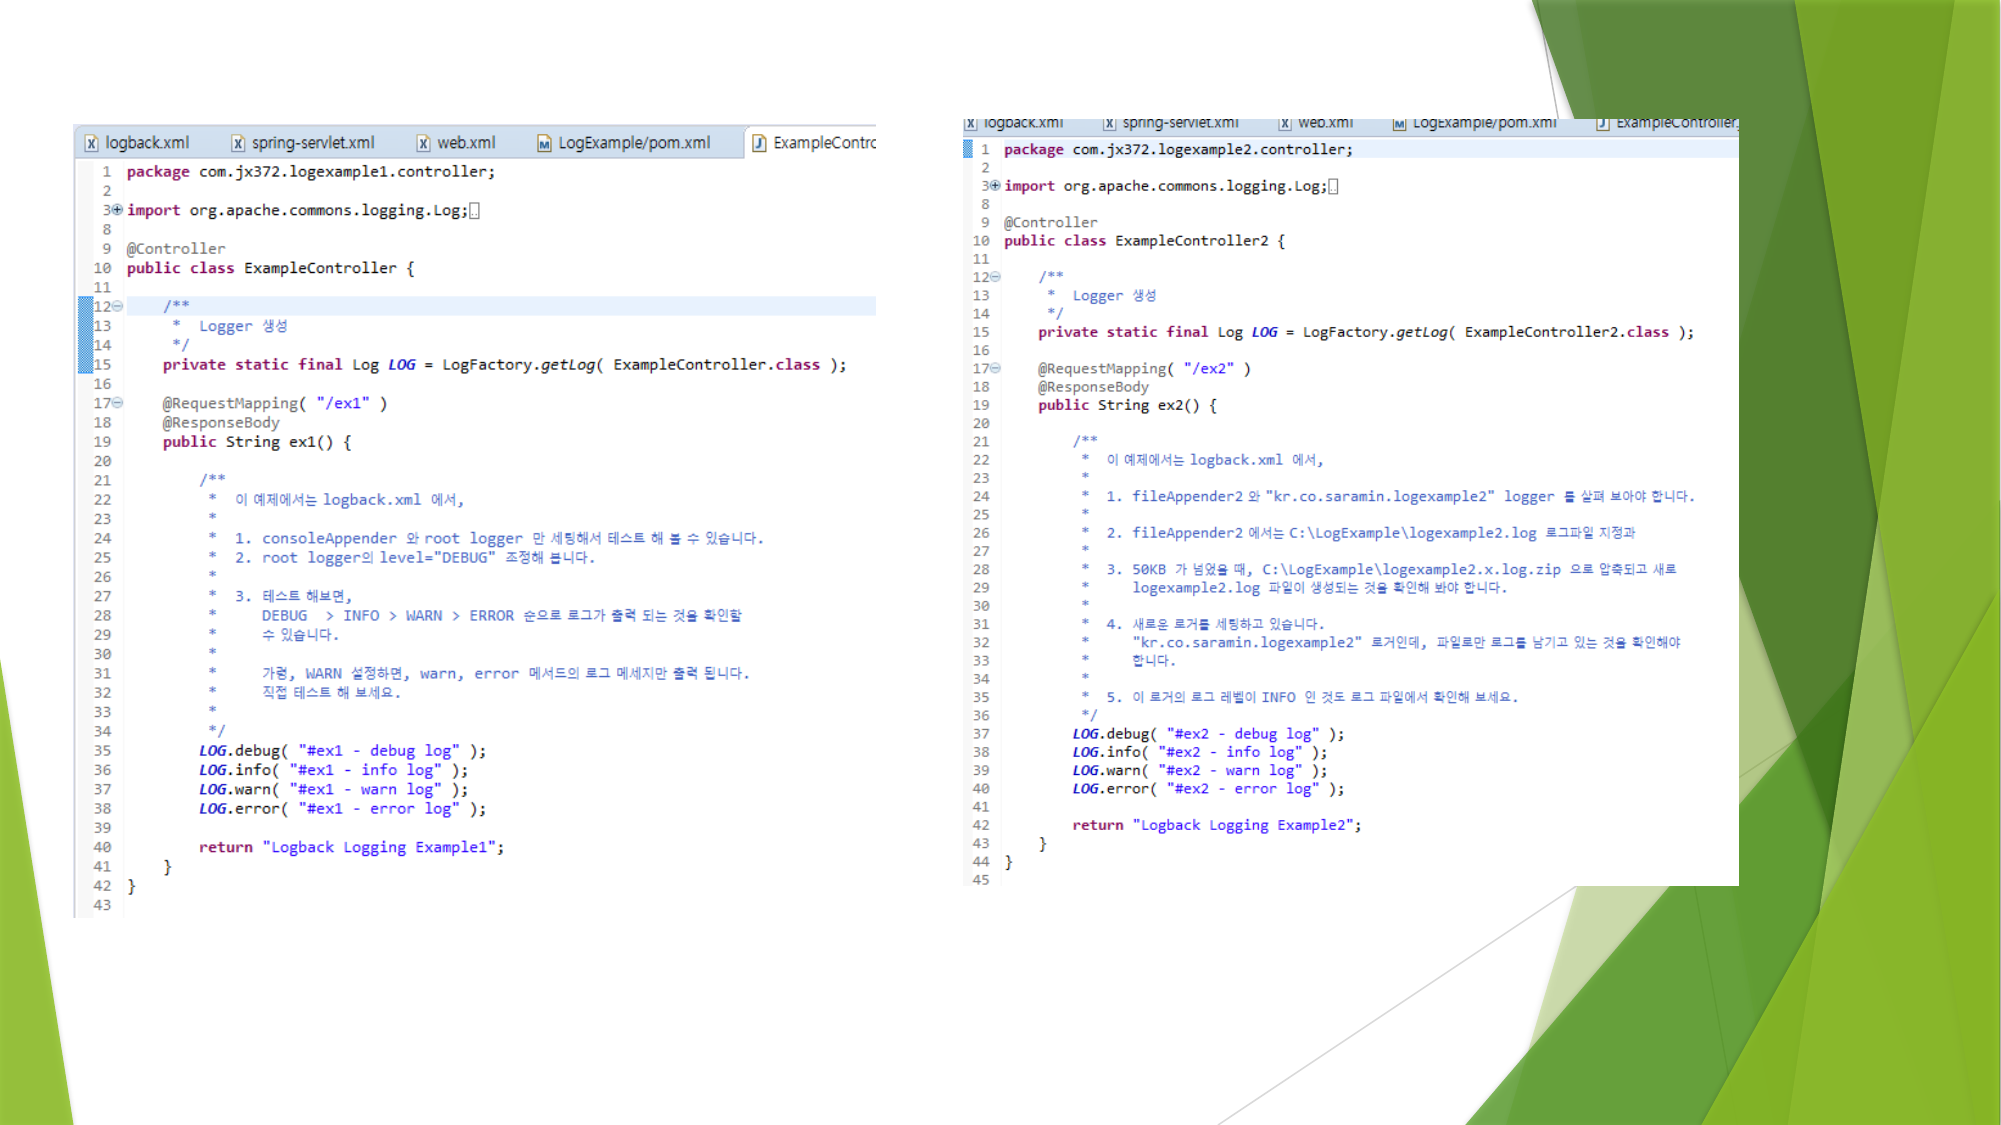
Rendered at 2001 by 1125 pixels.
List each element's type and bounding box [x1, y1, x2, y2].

picture [72, 123, 876, 919]
picture [963, 118, 1739, 887]
